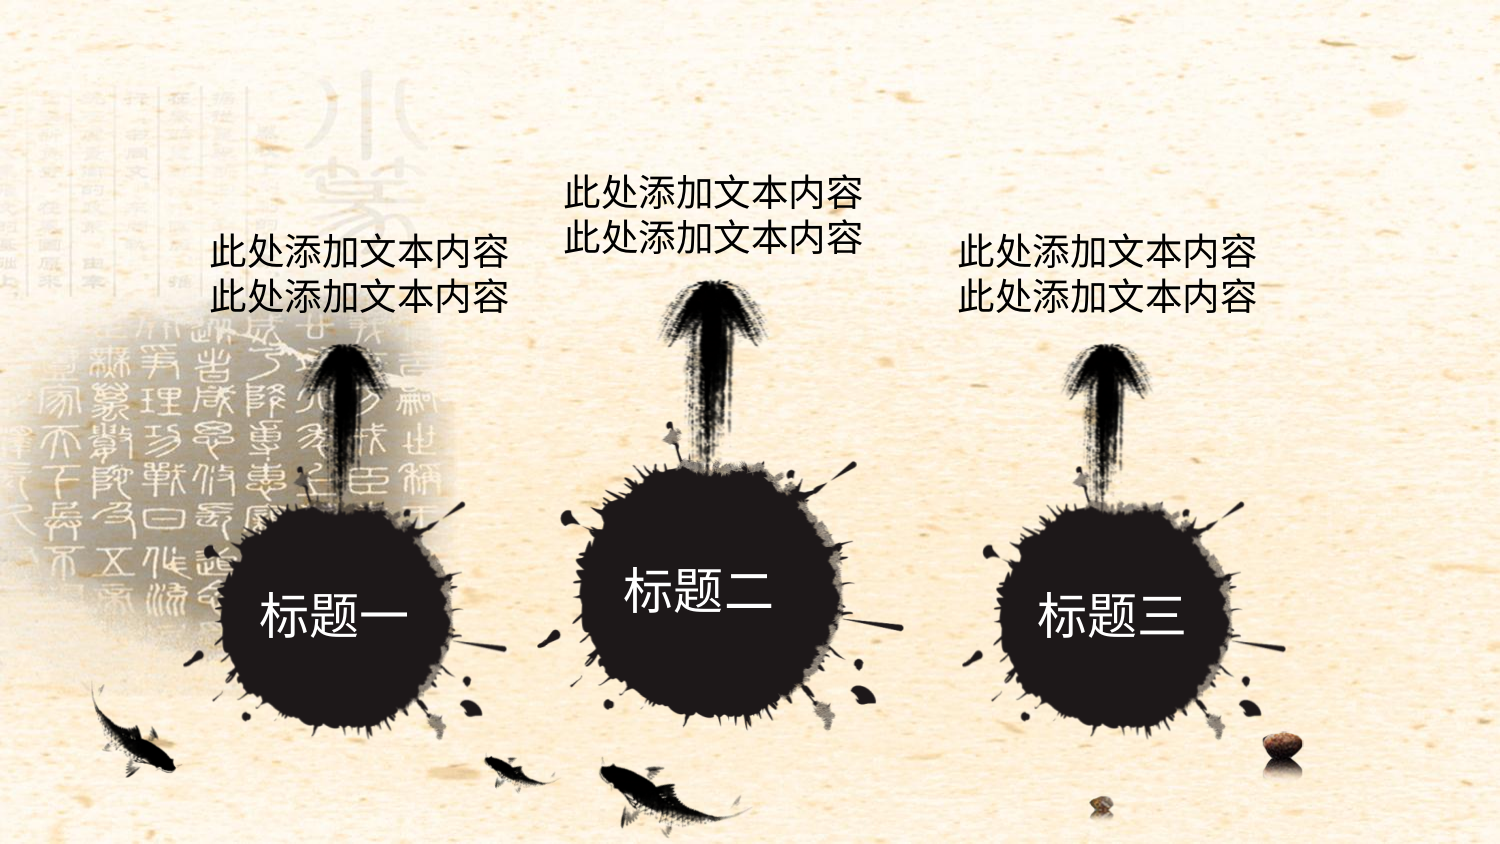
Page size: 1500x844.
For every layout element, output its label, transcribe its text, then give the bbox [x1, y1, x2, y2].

text_box 此处添加文本内容 此处添加文本内容 [942, 220, 1306, 326]
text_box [182, 466, 507, 741]
text_box 此处添加文本内容 此处添加文本内容 [549, 161, 913, 267]
text_box 此处添加文本内容 此处添加文本内容 [194, 220, 558, 326]
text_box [537, 421, 904, 733]
picture [0, 0, 1500, 844]
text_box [962, 466, 1287, 741]
